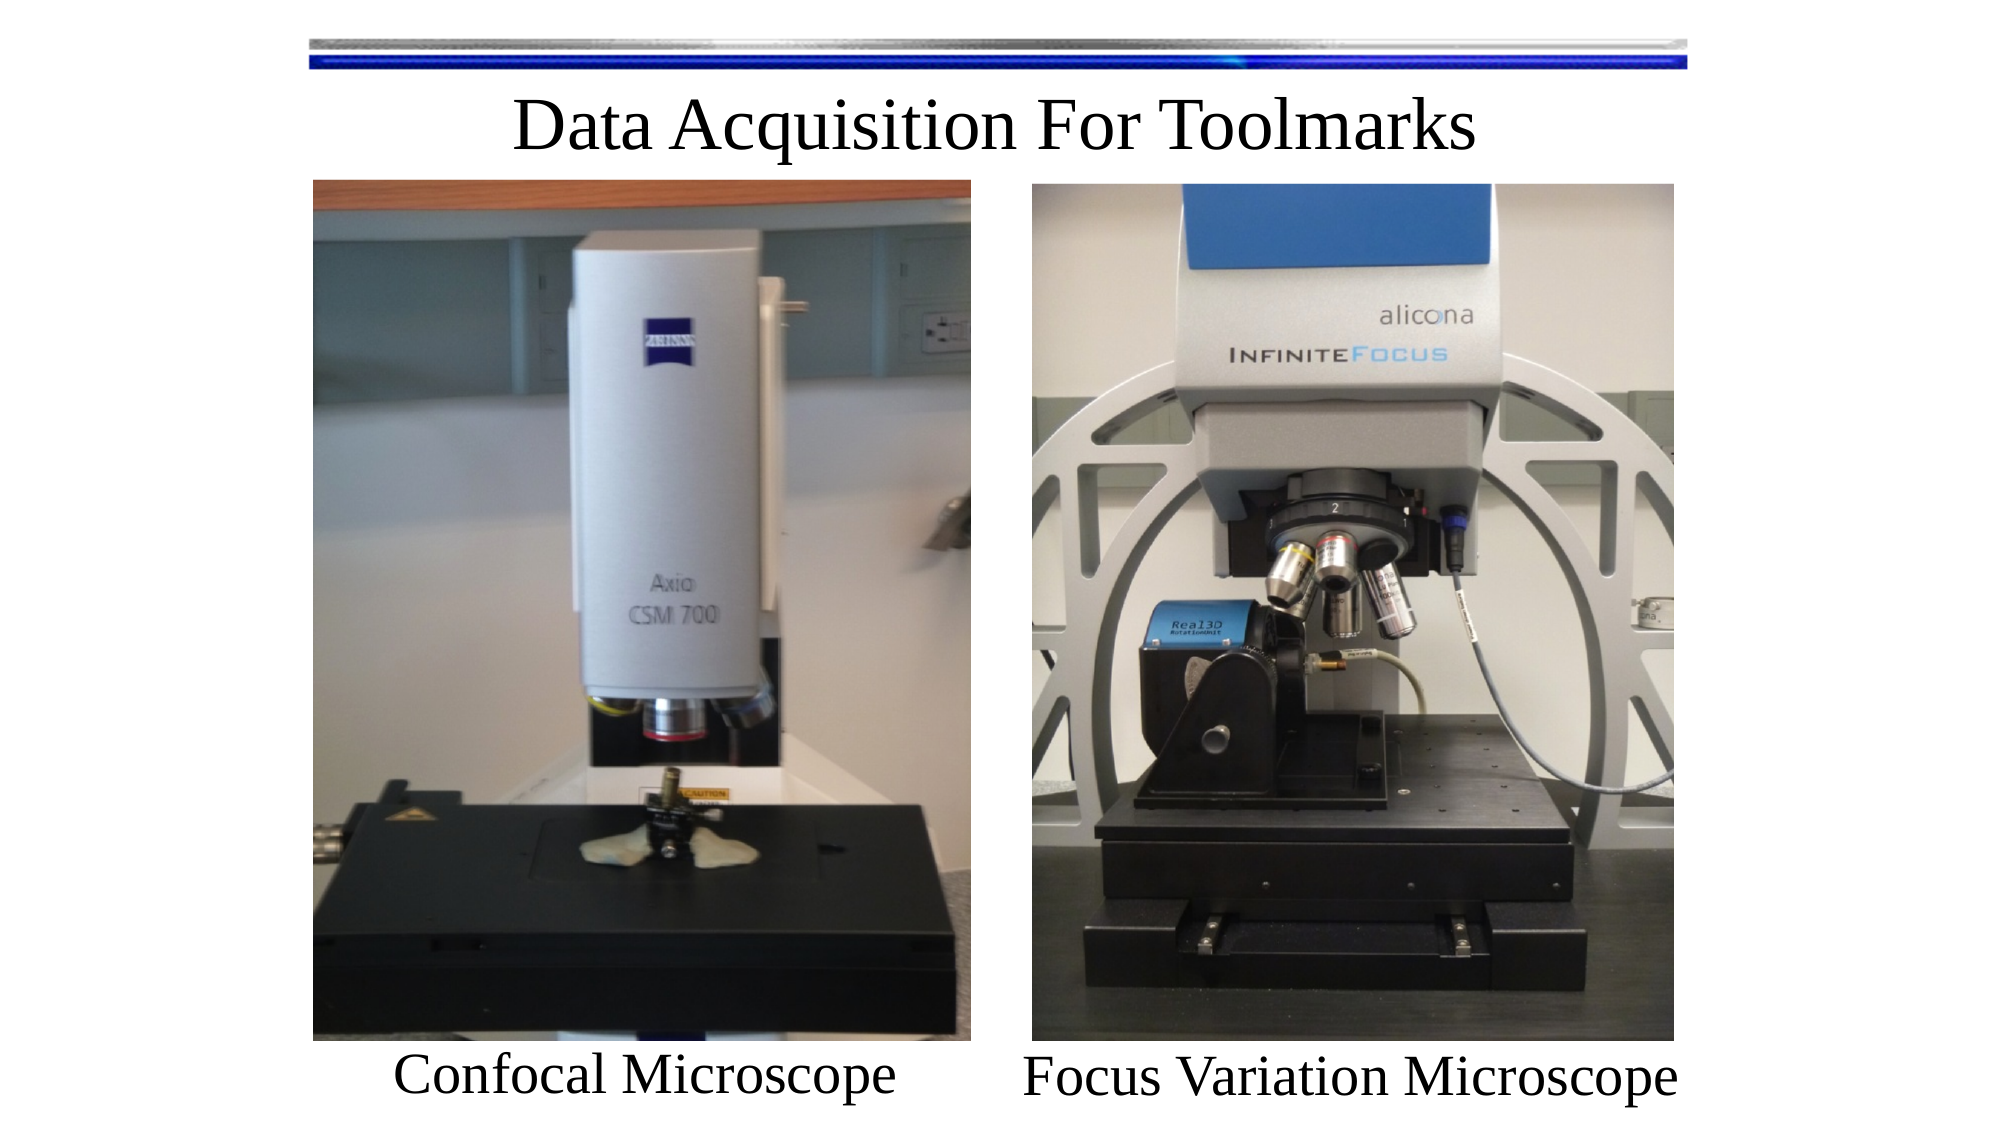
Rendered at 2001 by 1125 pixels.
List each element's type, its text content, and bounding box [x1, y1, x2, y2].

picture [306, 34, 1693, 75]
text_box Data Acquisition For Toolmarks [497, 75, 1494, 172]
text_box Focus Variation Microscope [1008, 1029, 1695, 1115]
text_box Confocal Microscope [379, 1028, 913, 1113]
picture [211, 181, 1781, 1041]
